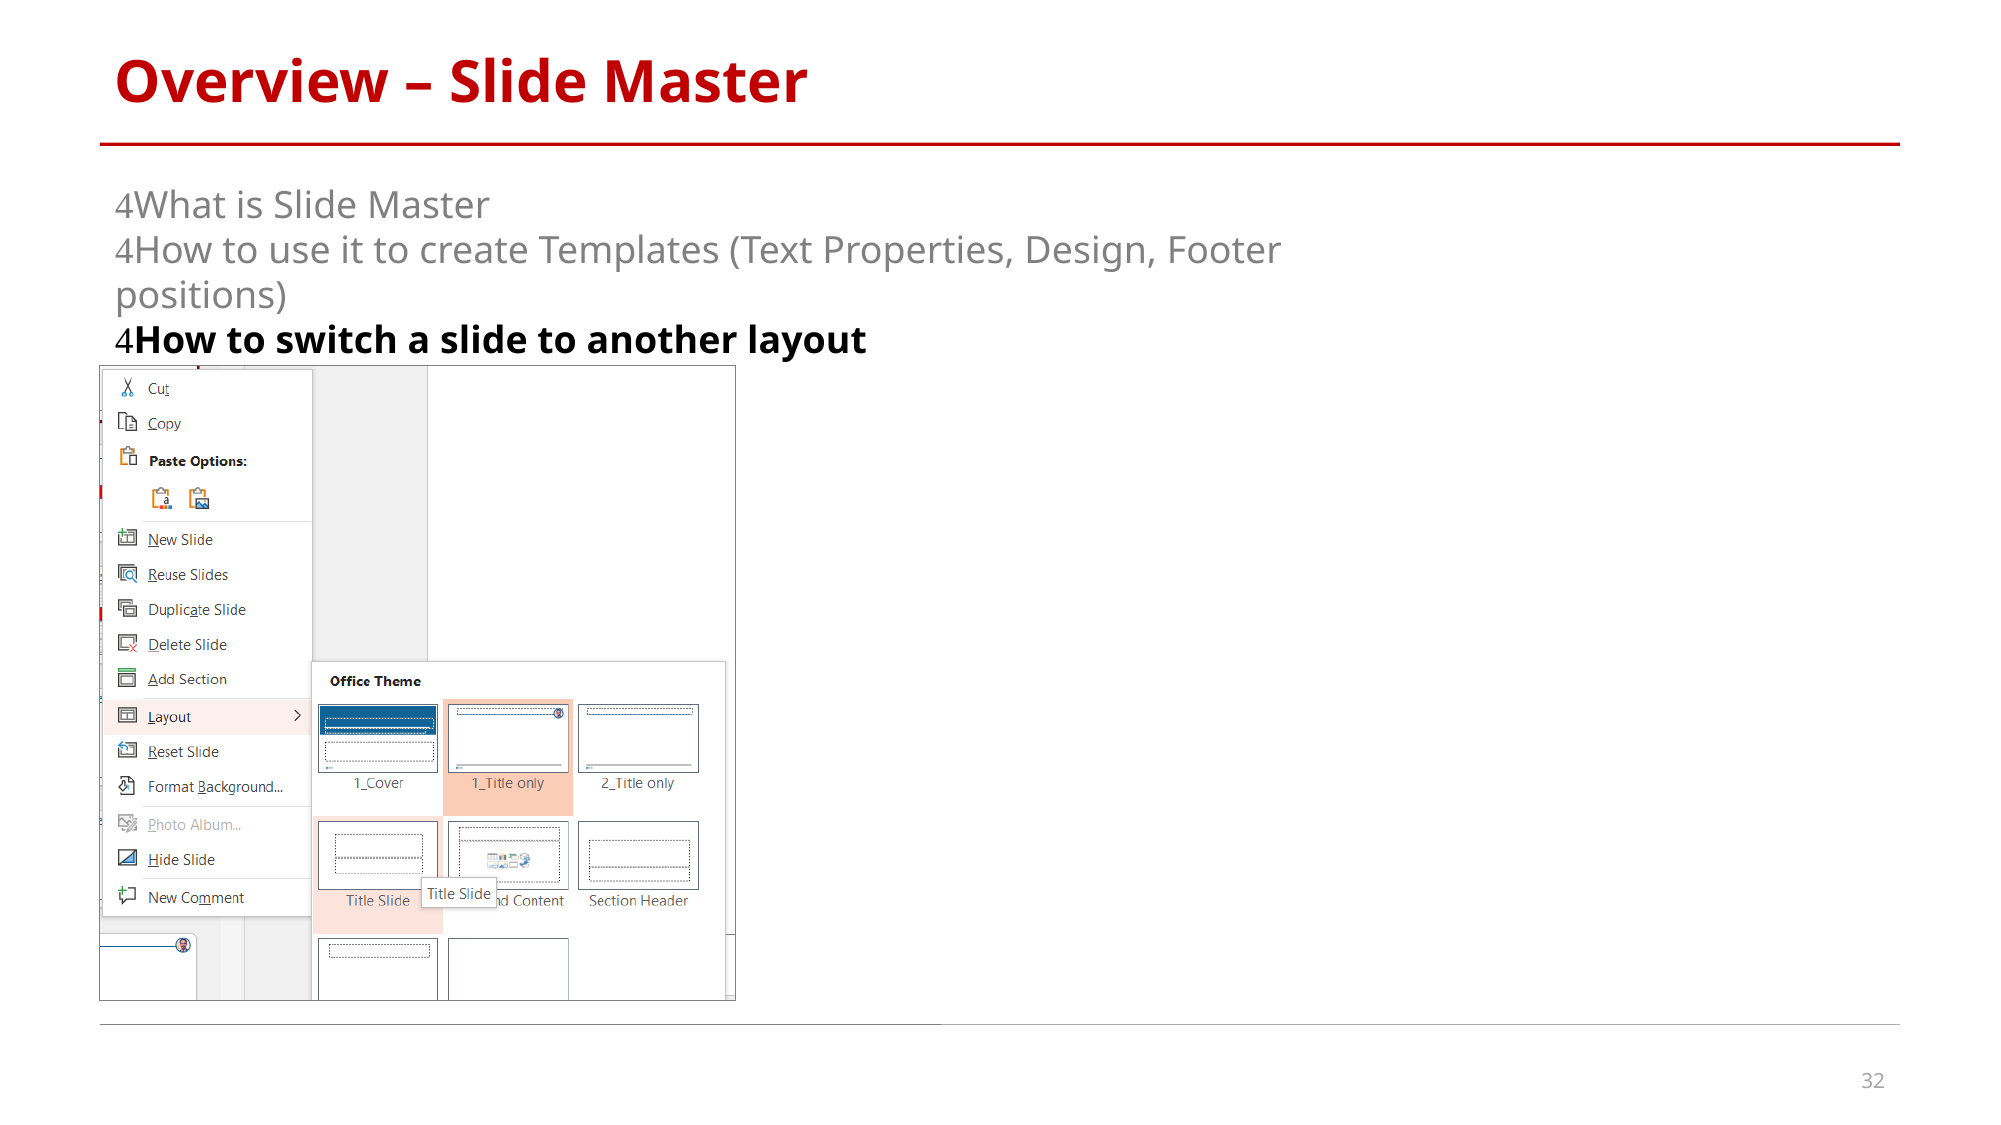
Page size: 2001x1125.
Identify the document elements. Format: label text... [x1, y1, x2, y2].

text_box What is Slide Master How to use it to create Templates (Text Properties, Design, Footer positions) How to switch a slide to another layout [99, 173, 1391, 369]
picture [99, 364, 736, 1001]
title Overview – Slide Master [99, 33, 1900, 135]
slide_number 32 [1450, 1061, 1900, 1103]
